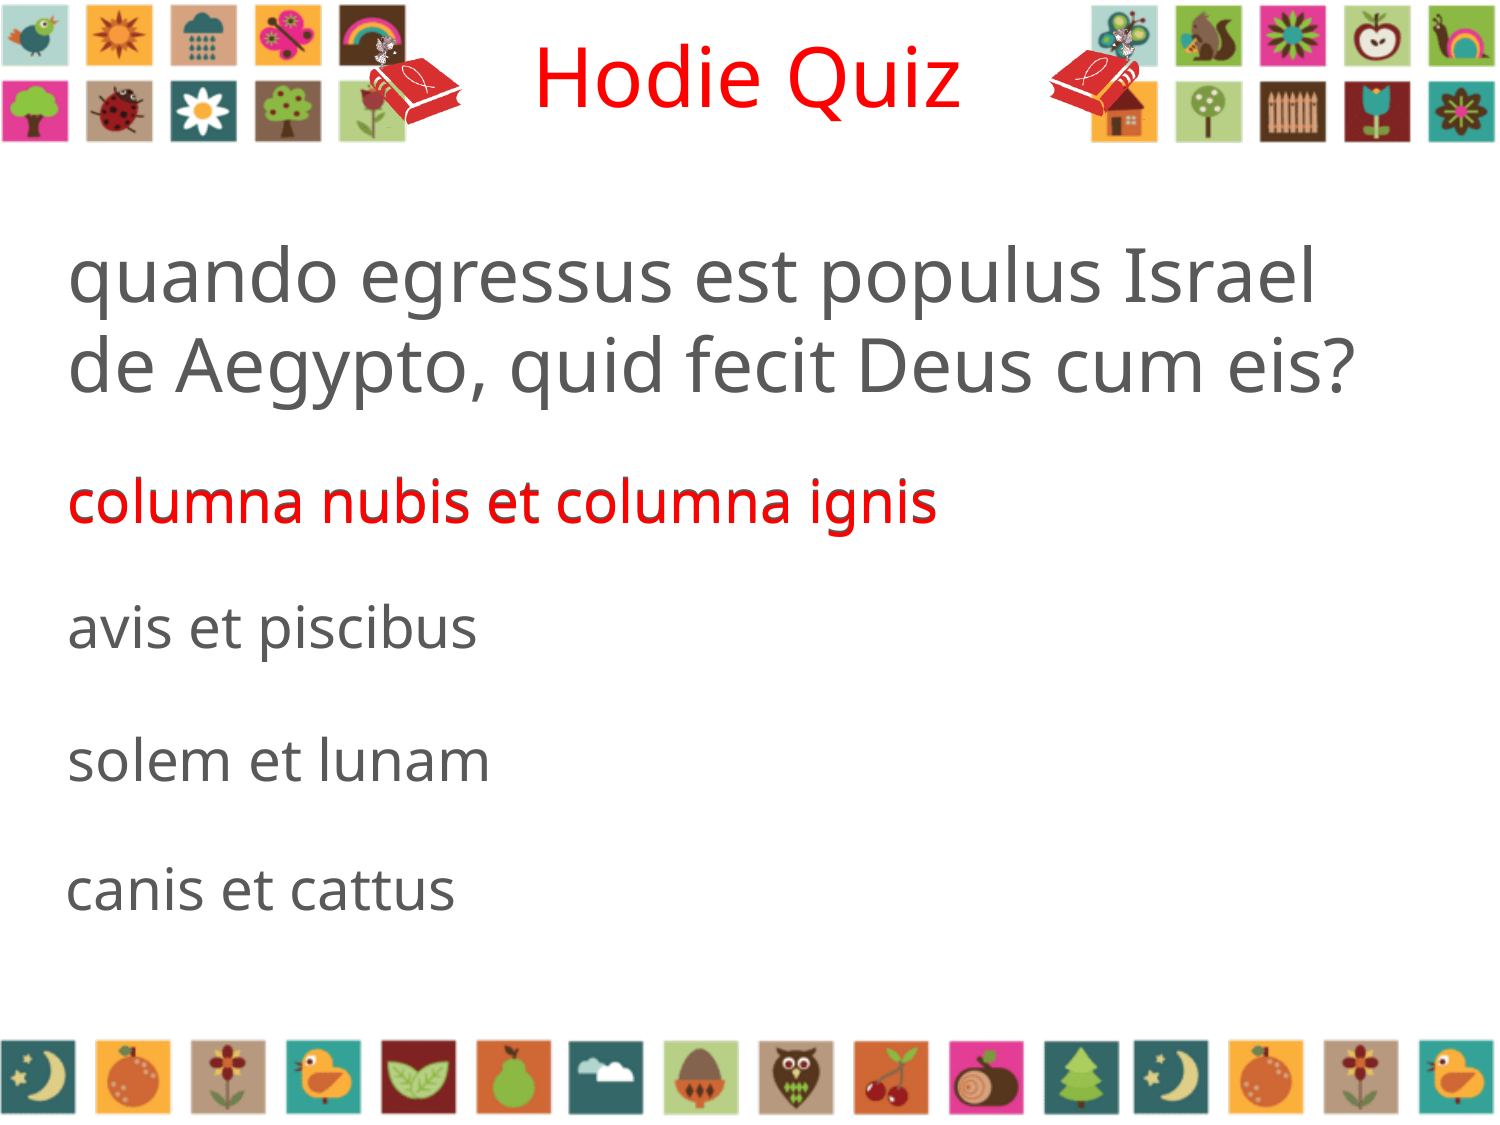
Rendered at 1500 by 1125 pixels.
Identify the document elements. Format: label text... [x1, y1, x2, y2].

text_box canis et cattus [50, 844, 1480, 930]
picture [1017, 3, 1500, 150]
text_box Hodie Quiz [425, 16, 1078, 131]
text_box avis et piscibus [53, 582, 1436, 668]
text_box solem et lunam [53, 716, 1483, 801]
text_box columna nubis et columna ignis [53, 457, 1483, 543]
picture [0, 3, 494, 150]
text_box quando egressus est populus Israel de Aegypto, quid fecit Deus cum eis? [53, 219, 1436, 415]
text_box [0, 1028, 1500, 1118]
